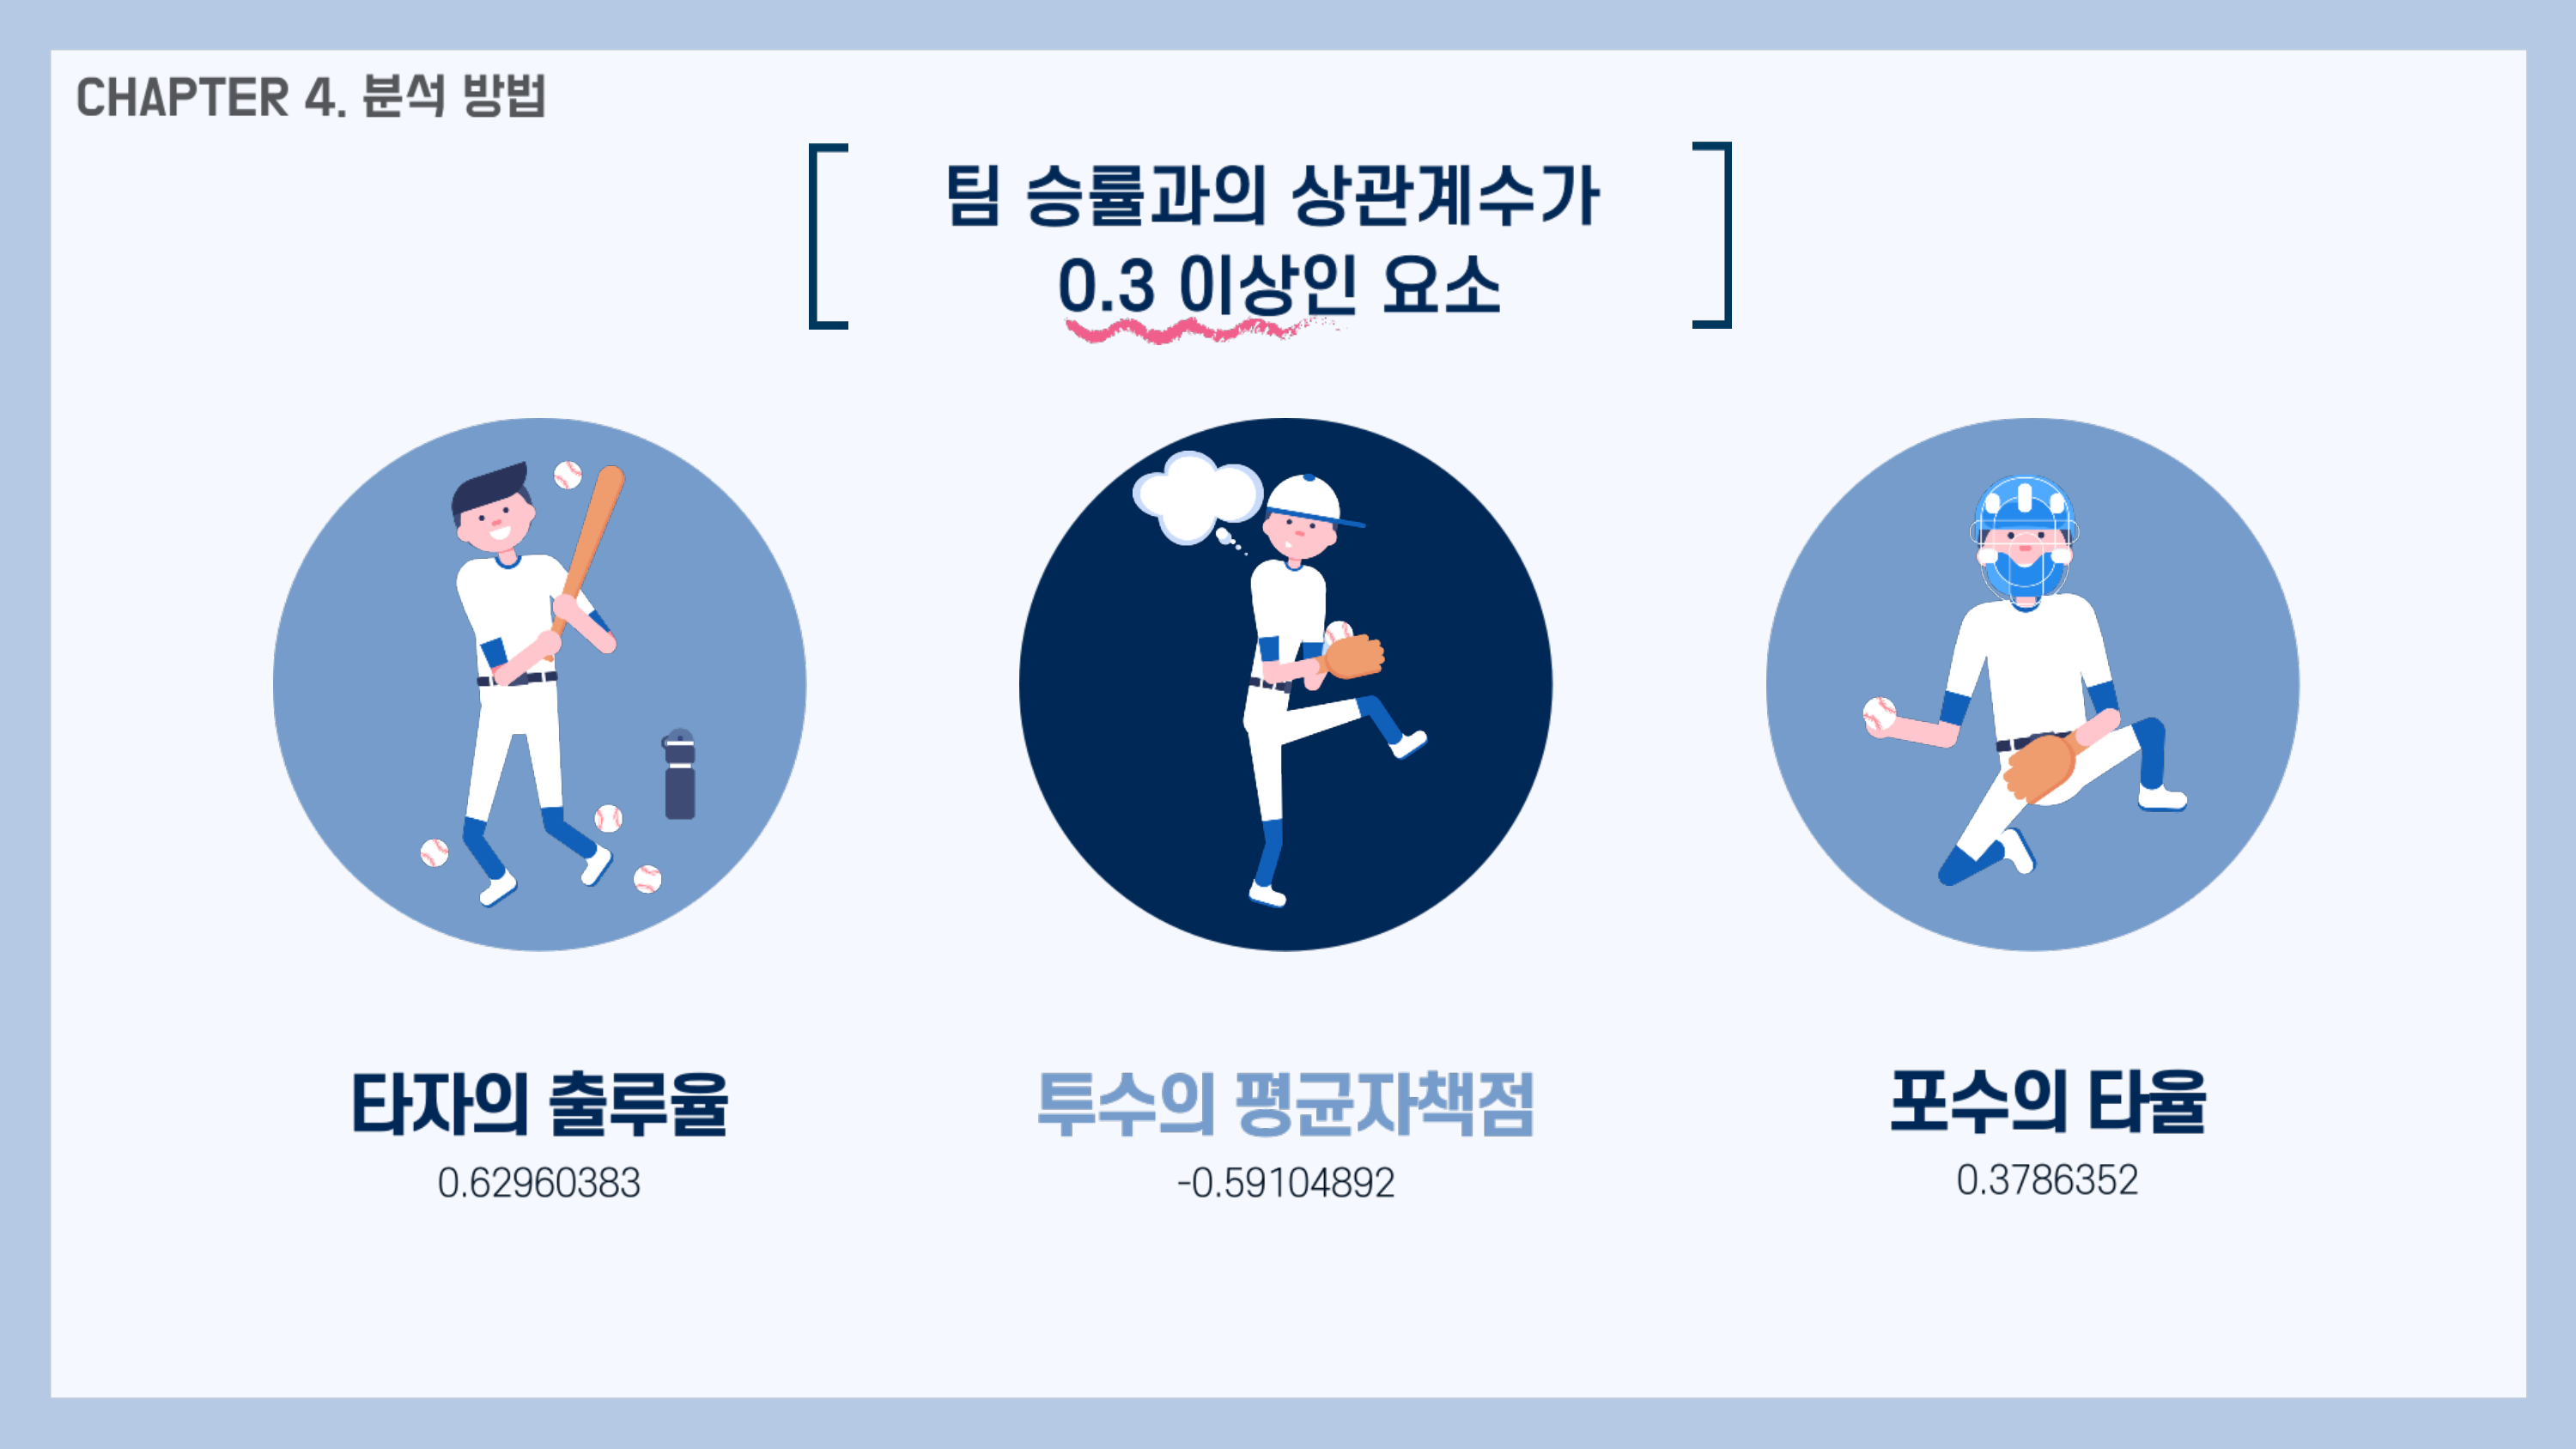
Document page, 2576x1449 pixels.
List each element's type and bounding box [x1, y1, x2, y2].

text_box [1692, 142, 1732, 329]
text_box [809, 142, 848, 330]
text_box [1064, 313, 1348, 345]
text_box [1692, 1044, 2404, 1212]
text_box [1765, 418, 2300, 953]
text_box [1133, 451, 1431, 911]
text_box [0, 0, 2576, 1449]
text_box [1019, 418, 1554, 953]
text_box [184, 1046, 896, 1215]
text_box [930, 1046, 1643, 1215]
text_box [421, 459, 696, 912]
picture [0, 62, 574, 142]
text_box [272, 418, 807, 953]
text_box [1863, 475, 2187, 887]
picture [836, 140, 1648, 359]
